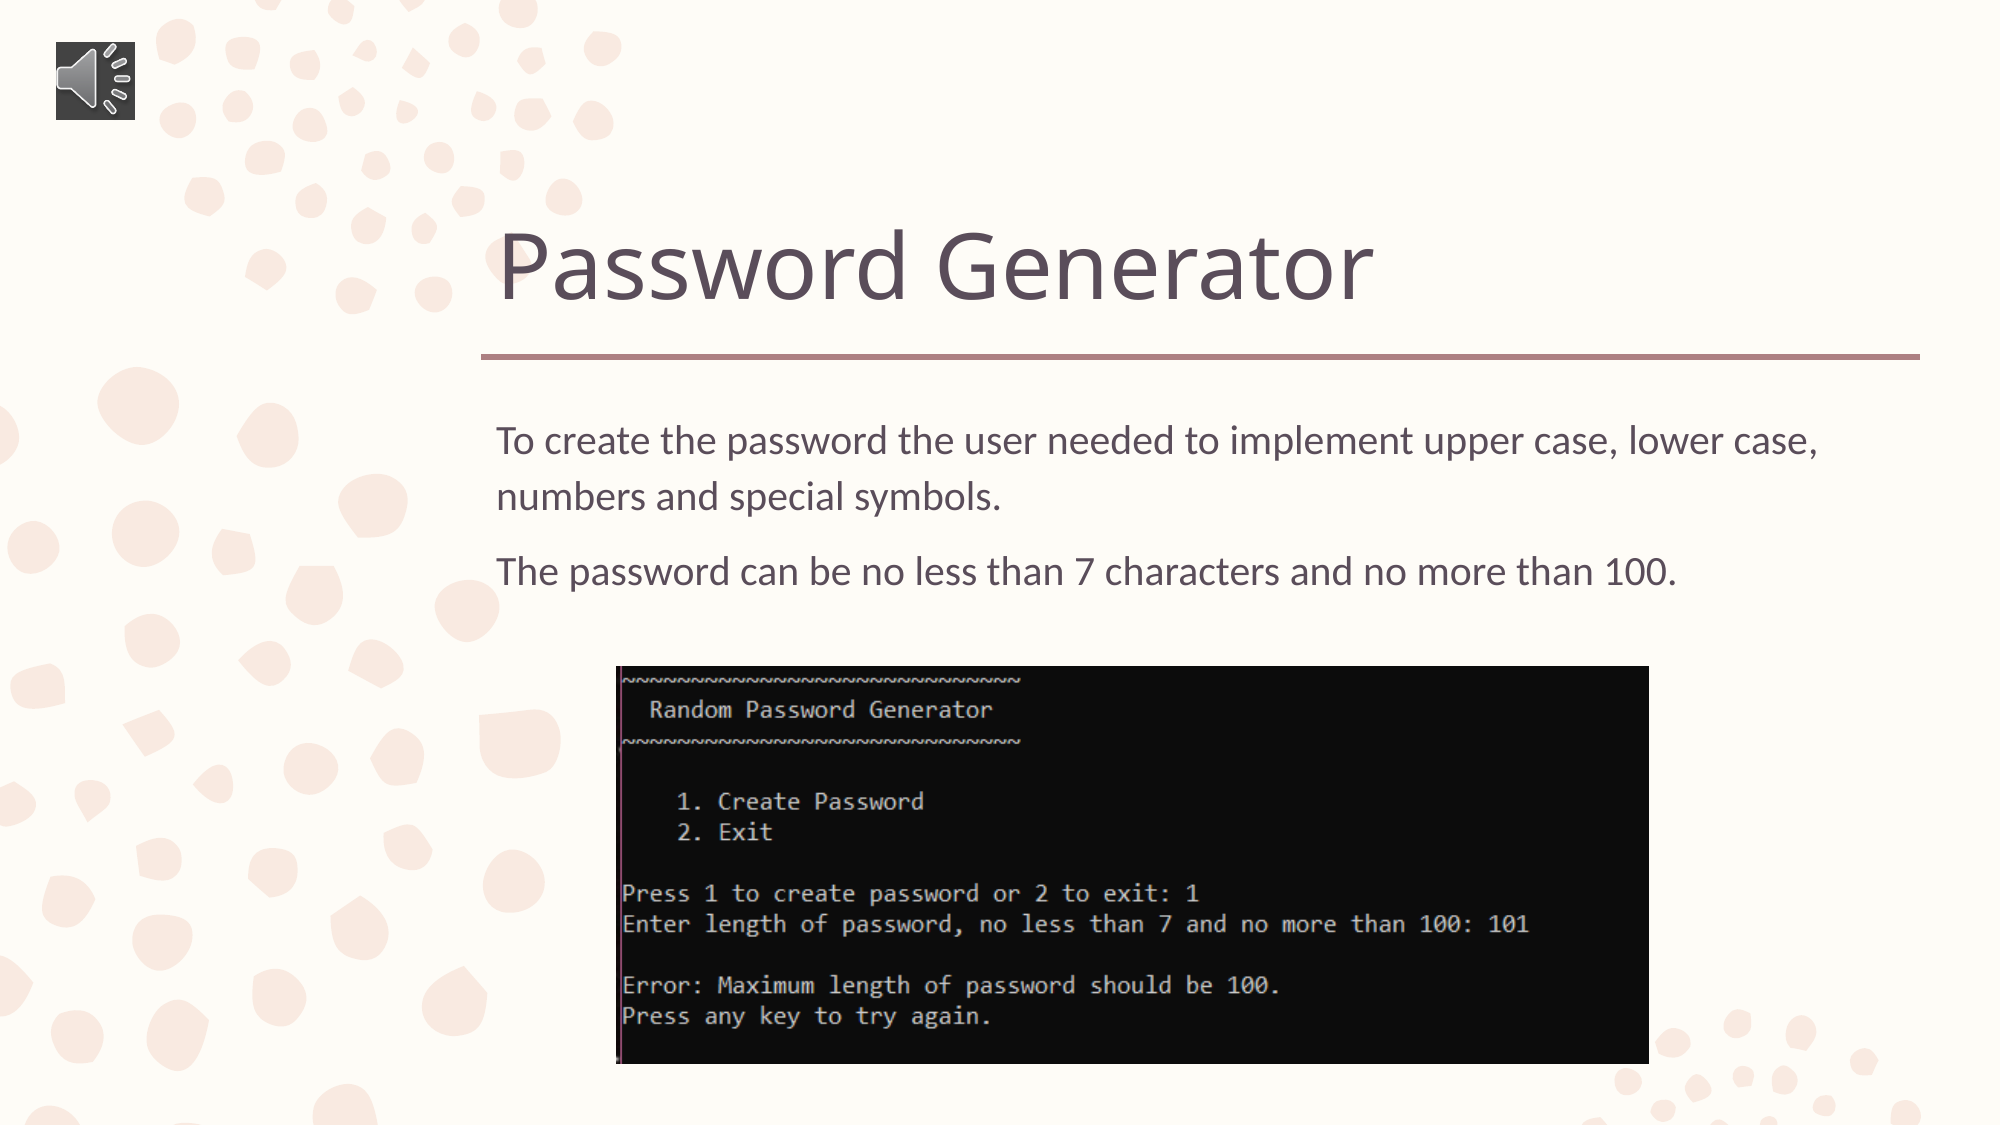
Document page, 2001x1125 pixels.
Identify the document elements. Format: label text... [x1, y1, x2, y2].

picture [55, 40, 136, 122]
list To create the password the user needed to implement upper case, lower case, numbers and special symbols. The password can be no less than 7 characters and no more than 100. [481, 399, 1920, 999]
title Password Generator [481, 204, 1941, 336]
picture [615, 665, 1649, 1064]
